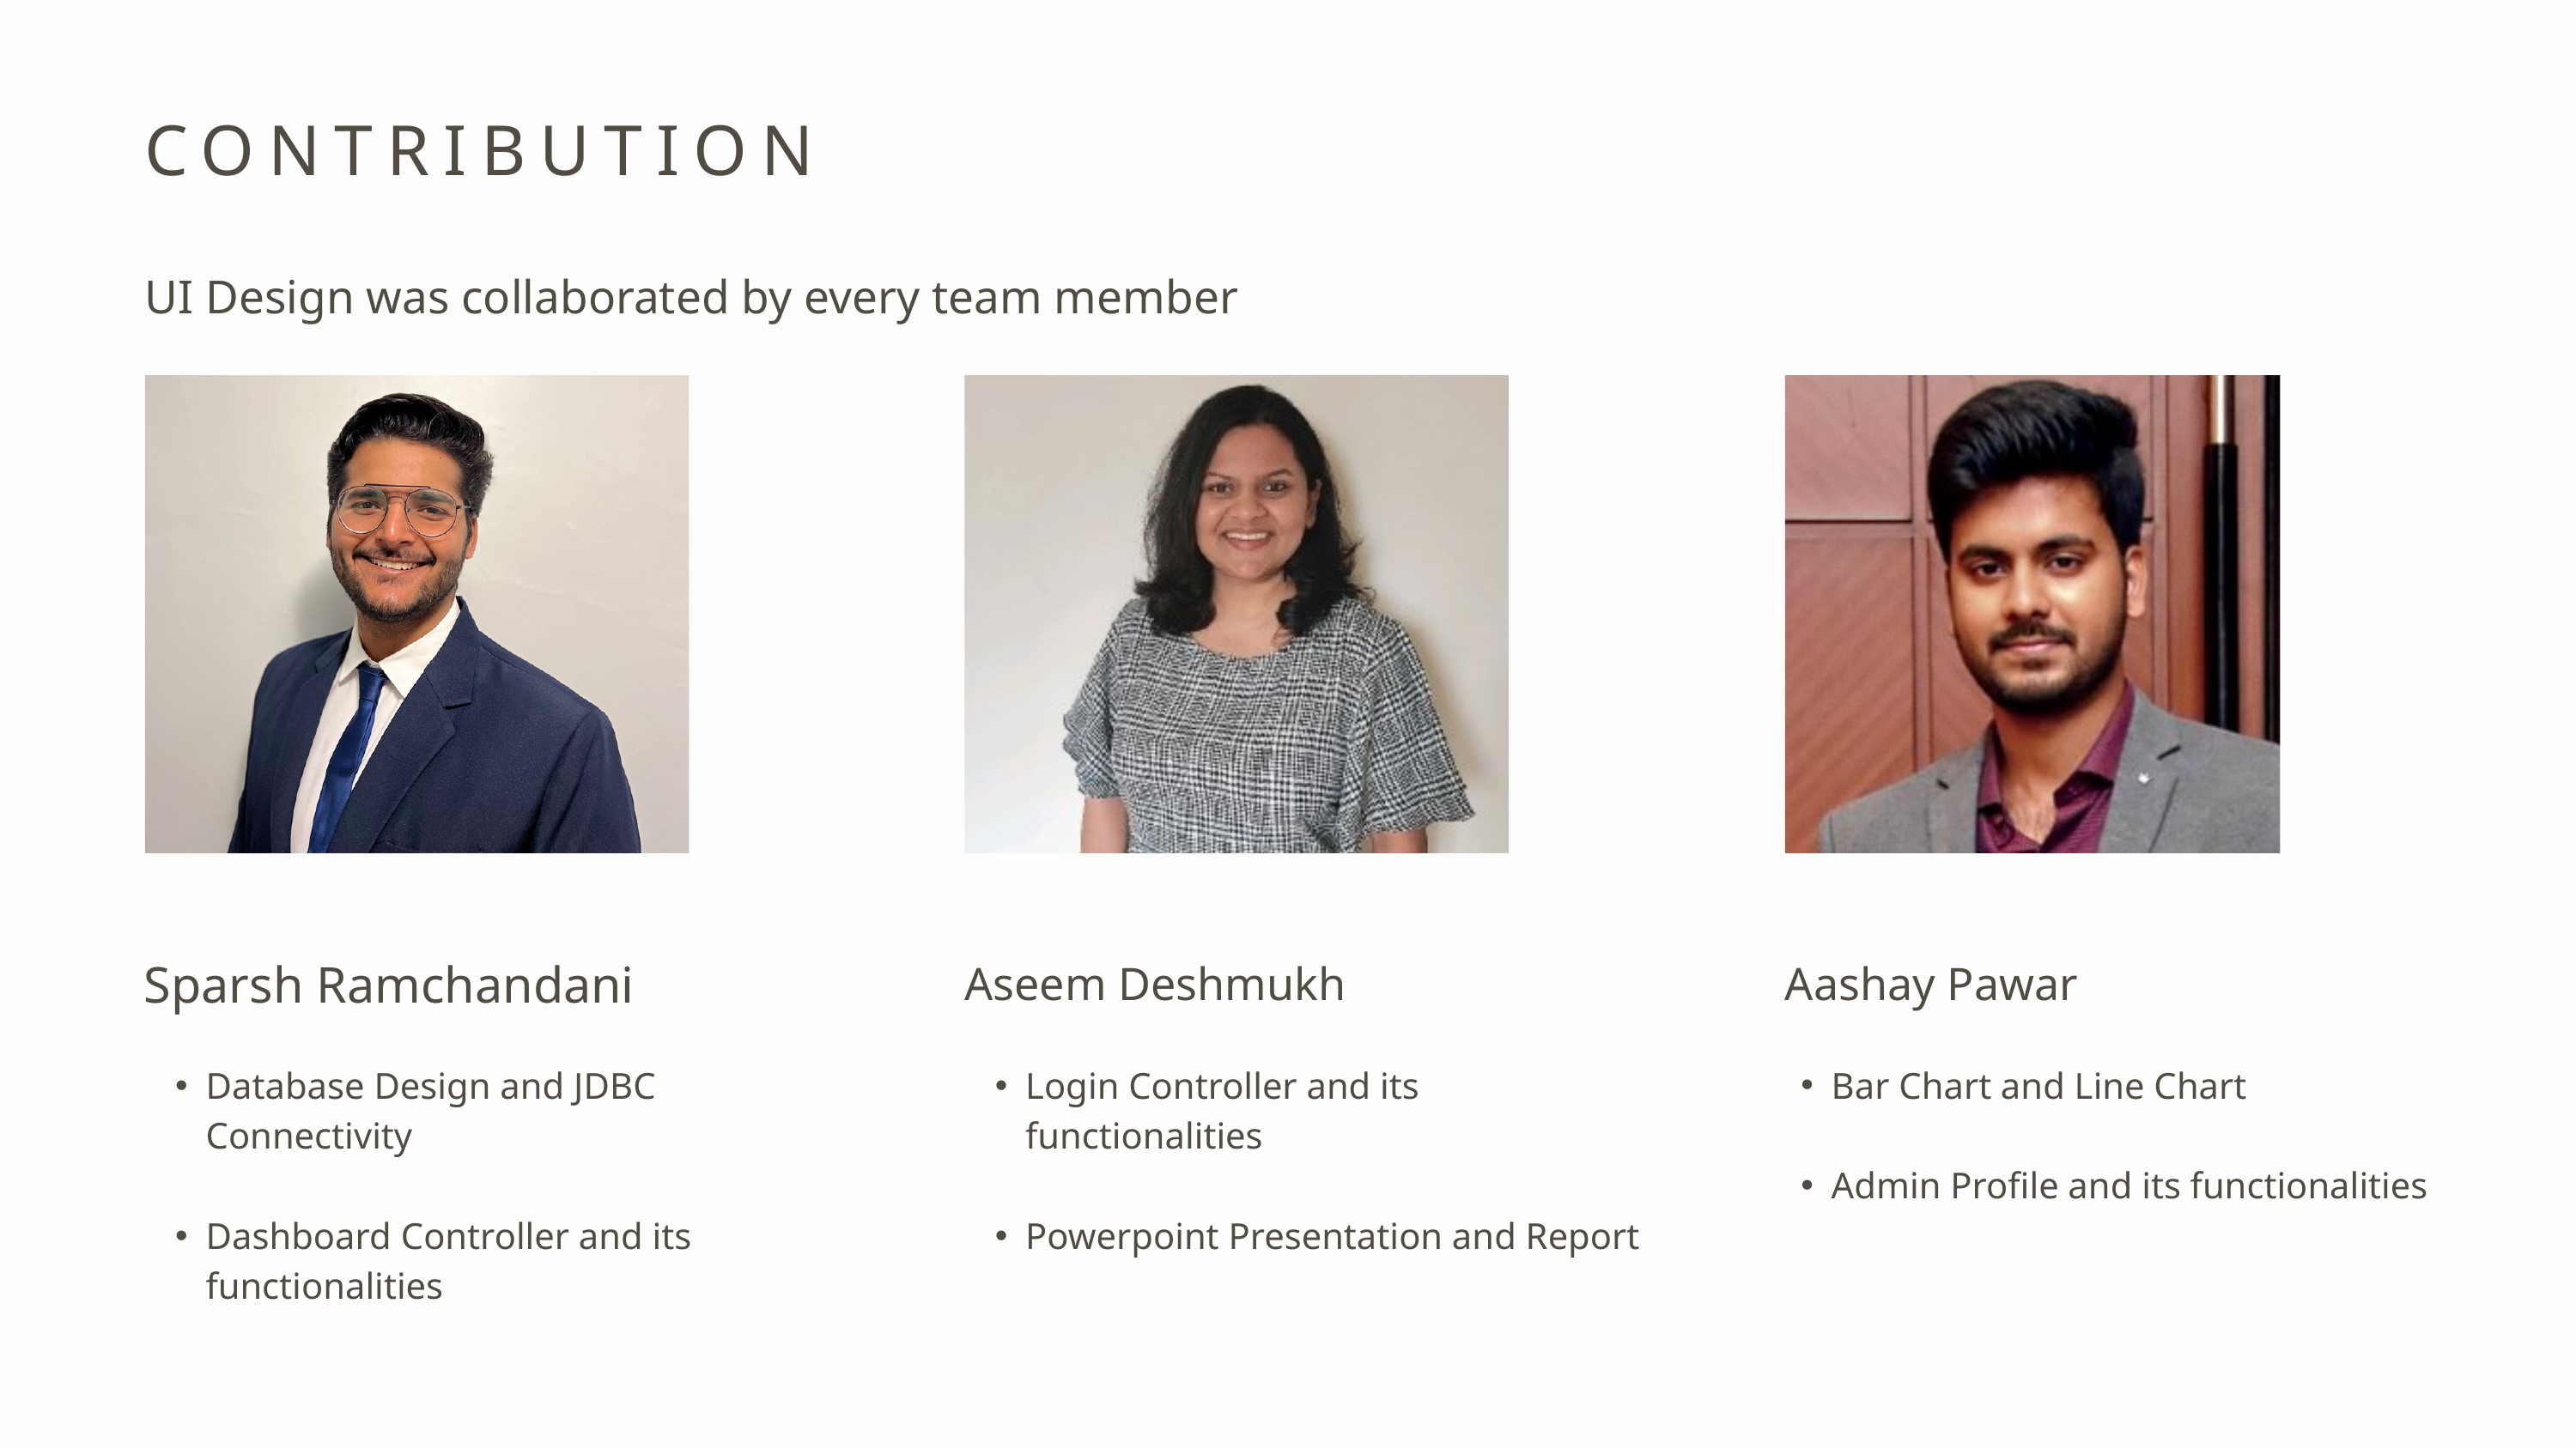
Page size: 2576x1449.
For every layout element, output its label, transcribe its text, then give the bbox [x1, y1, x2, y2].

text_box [144, 374, 690, 853]
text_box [1784, 374, 2281, 853]
text_box Bar Chart and Line Chart Admin Profile and its functionalities [1770, 1056, 2472, 1257]
text_box Aashay Pawar [1784, 946, 2221, 1009]
text_box Login Controller and its functionalities Powerpoint Presentation and Report [964, 1056, 1667, 1357]
text_box Aseem Deshmukh [964, 946, 1445, 1009]
text_box UI Design was collaborated by every team member [144, 259, 1475, 324]
text_box Database Design and JDBC Connectivity Dashboard Controller and its functionalities [144, 1056, 860, 1307]
text_box CONTRIBUTION [144, 93, 965, 191]
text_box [964, 374, 1510, 853]
text_box Sparsh Ramchandani [143, 943, 714, 1014]
